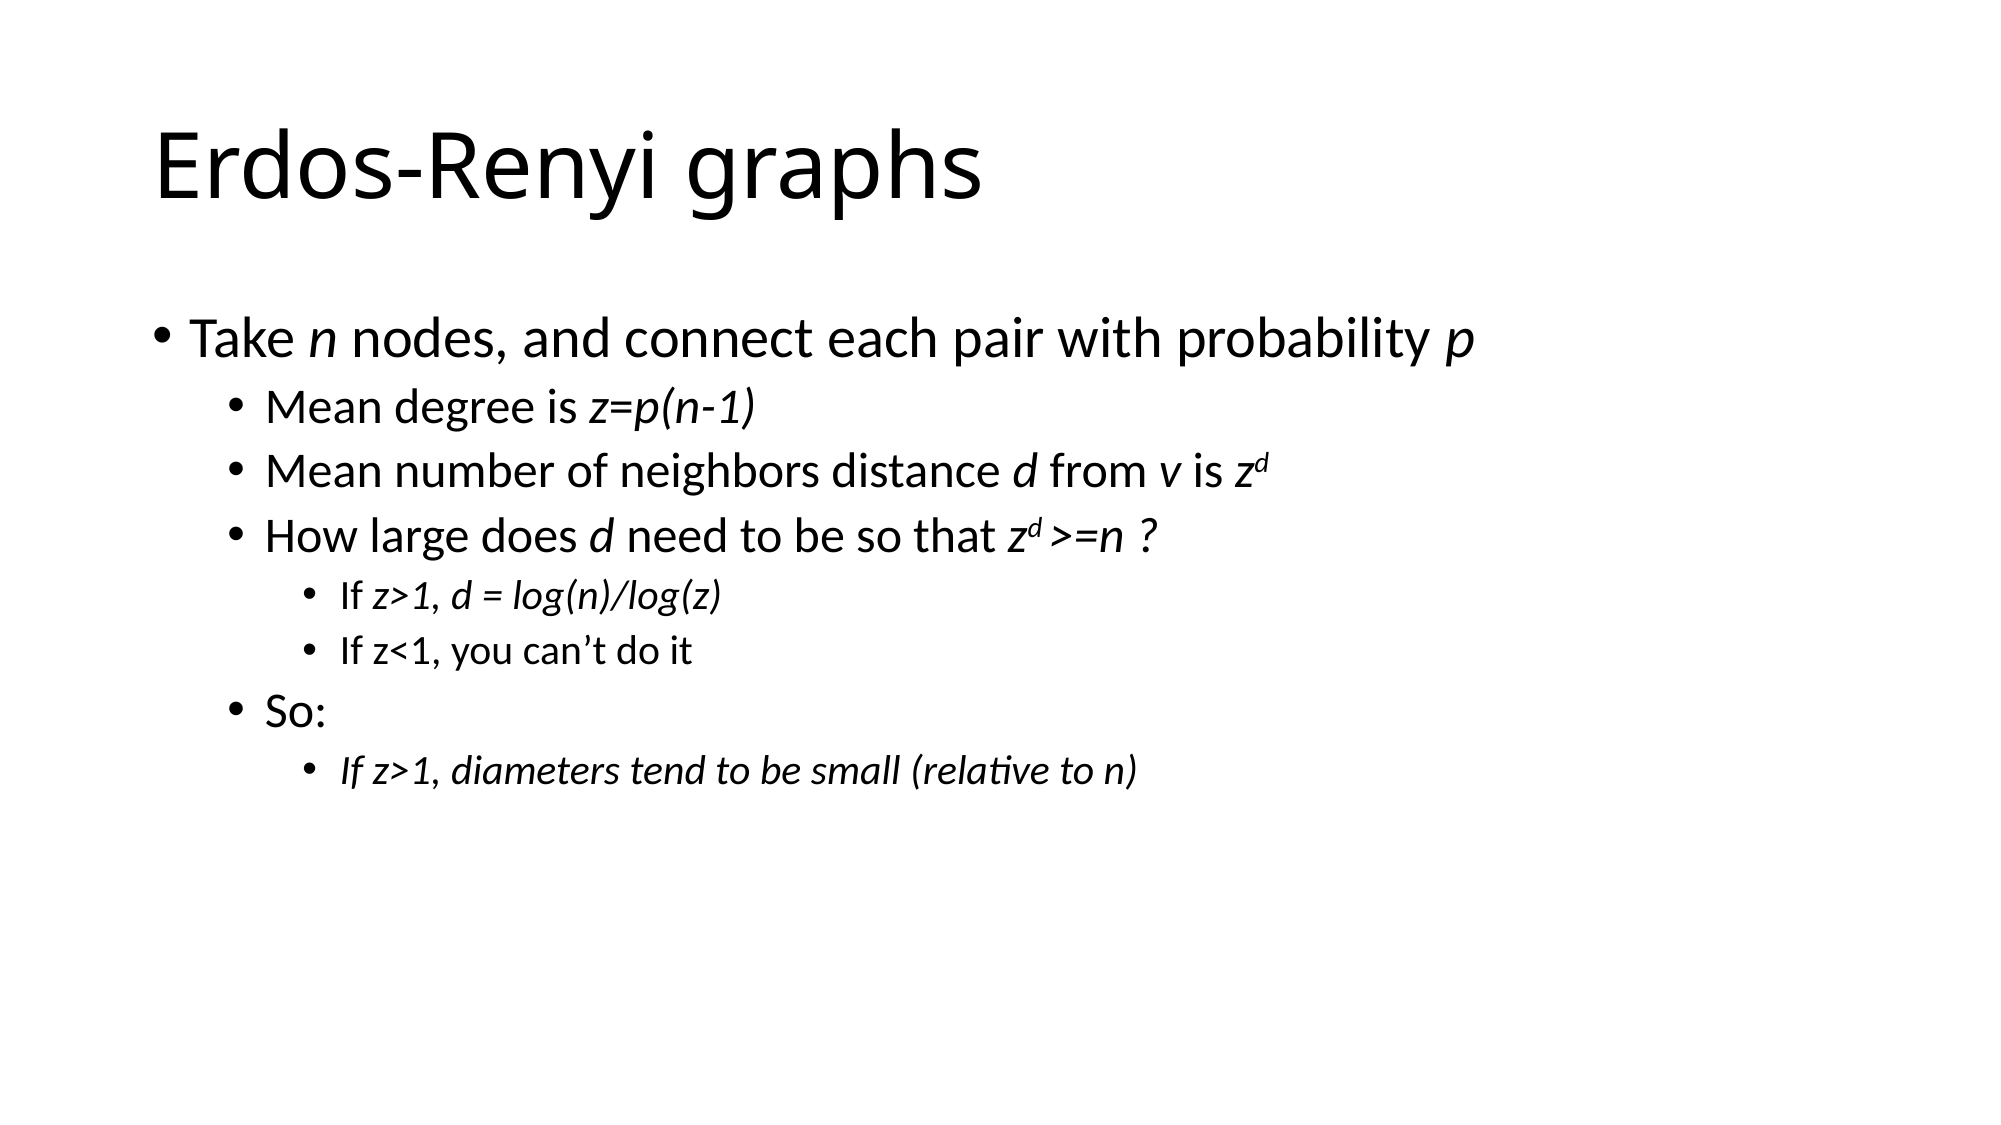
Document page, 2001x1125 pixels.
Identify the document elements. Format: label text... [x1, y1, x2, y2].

list Take n nodes, and connect each pair with probability p Mean degree is z=p(n-1) Mean number of neighbors distance d from v is zd How large does d need to be so that zd >=n ? If z>1, d = log(n)/log(z) If z<1, you can’t do it So: If z>1, diameters tend to be small (relative to n) [137, 299, 1863, 1014]
title Erdos-Renyi graphs [137, 59, 1863, 278]
